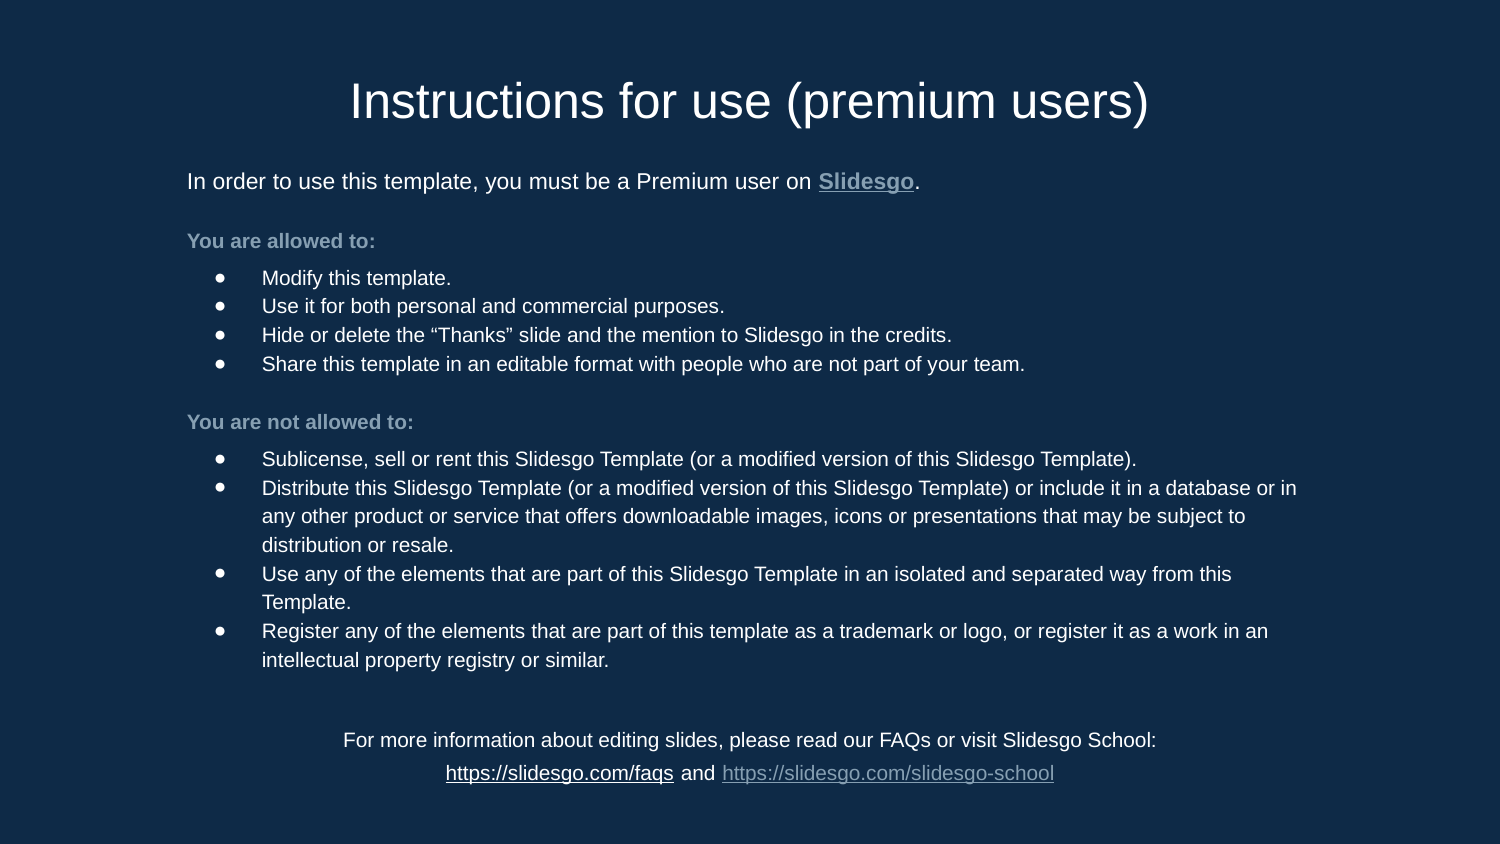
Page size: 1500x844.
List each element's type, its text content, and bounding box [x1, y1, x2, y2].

text_box For more information about editing slides, please read our FAQs or visit Slidesgo School: https://slidesgo.com/faqs and https://slidesgo.com/slidesgo-school [171, 707, 1328, 780]
text_box In order to use this template, you must be a Premium user on Slidesgo. You are allowed to: Modify this template. Use it for both personal and commercial purposes. Hide or delete the “Thanks” slide and the mention to Slidesgo in the credits. Share this template in an editable format with people who are not part of your team. You are not allowed to: Sublicense, sell or rent this Slidesgo Template (or a modified version of this Slidesgo Template). Distribute this Slidesgo Template (or a modified version of this Slidesgo Template) or include it in a database or in any other product or service that offers downloadable images, icons or presentations that may be subject to distribution or resale. Use any of the elements that are part of this Slidesgo Template in an isolated and separated way from this Template. Register any of the elements that are part of this template as a trademark or logo, or register it as a work in an intellectual property registry or similar. [171, 148, 1328, 707]
text_box Instructions for use (premium users) [171, 53, 1328, 133]
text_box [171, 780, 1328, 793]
